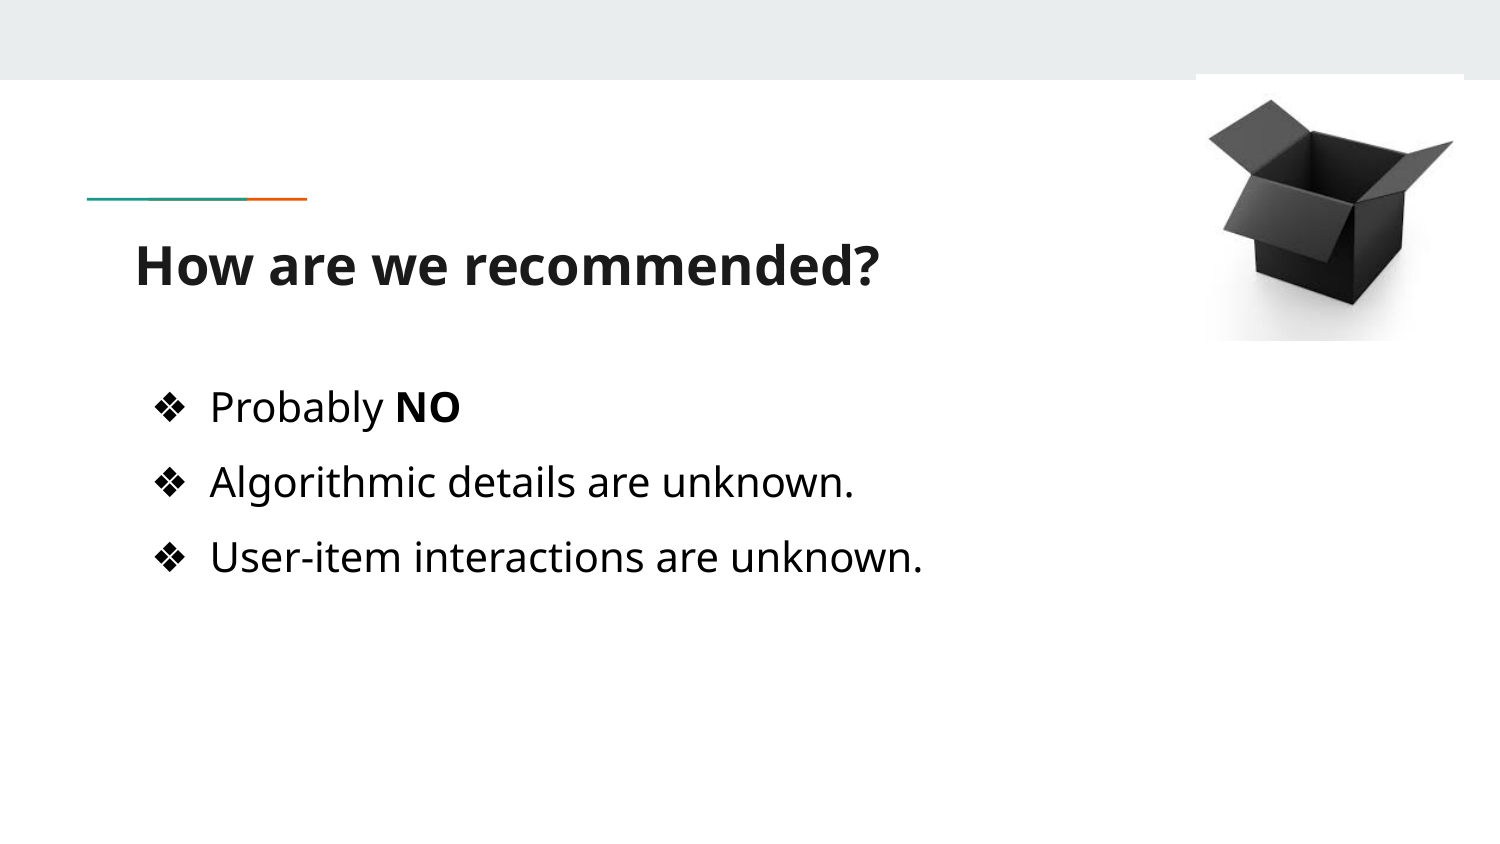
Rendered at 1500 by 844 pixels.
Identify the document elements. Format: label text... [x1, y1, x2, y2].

title How are we recommended? [119, 216, 1191, 305]
picture [1196, 73, 1464, 342]
list Probably NO Algorithmic details are unknown. User-item interactions are unknown. [119, 341, 1381, 712]
